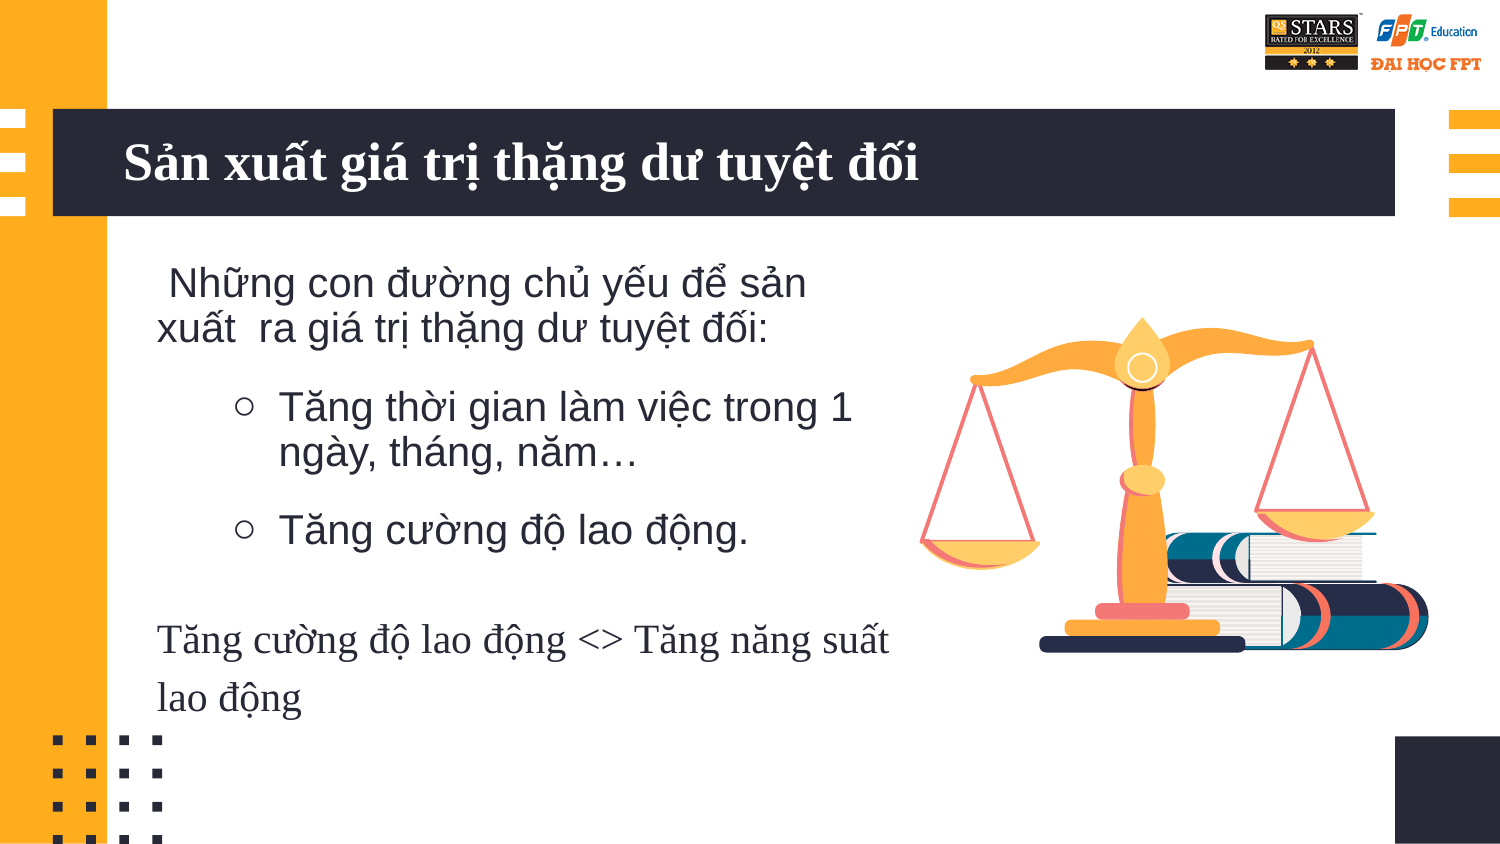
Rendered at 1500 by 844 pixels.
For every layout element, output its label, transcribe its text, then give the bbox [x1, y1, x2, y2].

title Sản xuất giá trị thặng dư tuyệt đối [108, 108, 1396, 217]
picture [1265, 13, 1481, 72]
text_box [921, 317, 1429, 653]
list Tăng cường độ lao động <> Tăng năng suất lao động [141, 589, 922, 815]
text_box Những con đường chủ yếu để sản xuất ra giá trị thặng dư tuyệt đối: Tăng thời gian làm việc trong 1 ngày, tháng, năm… Tăng cường độ lao động. [141, 246, 880, 544]
